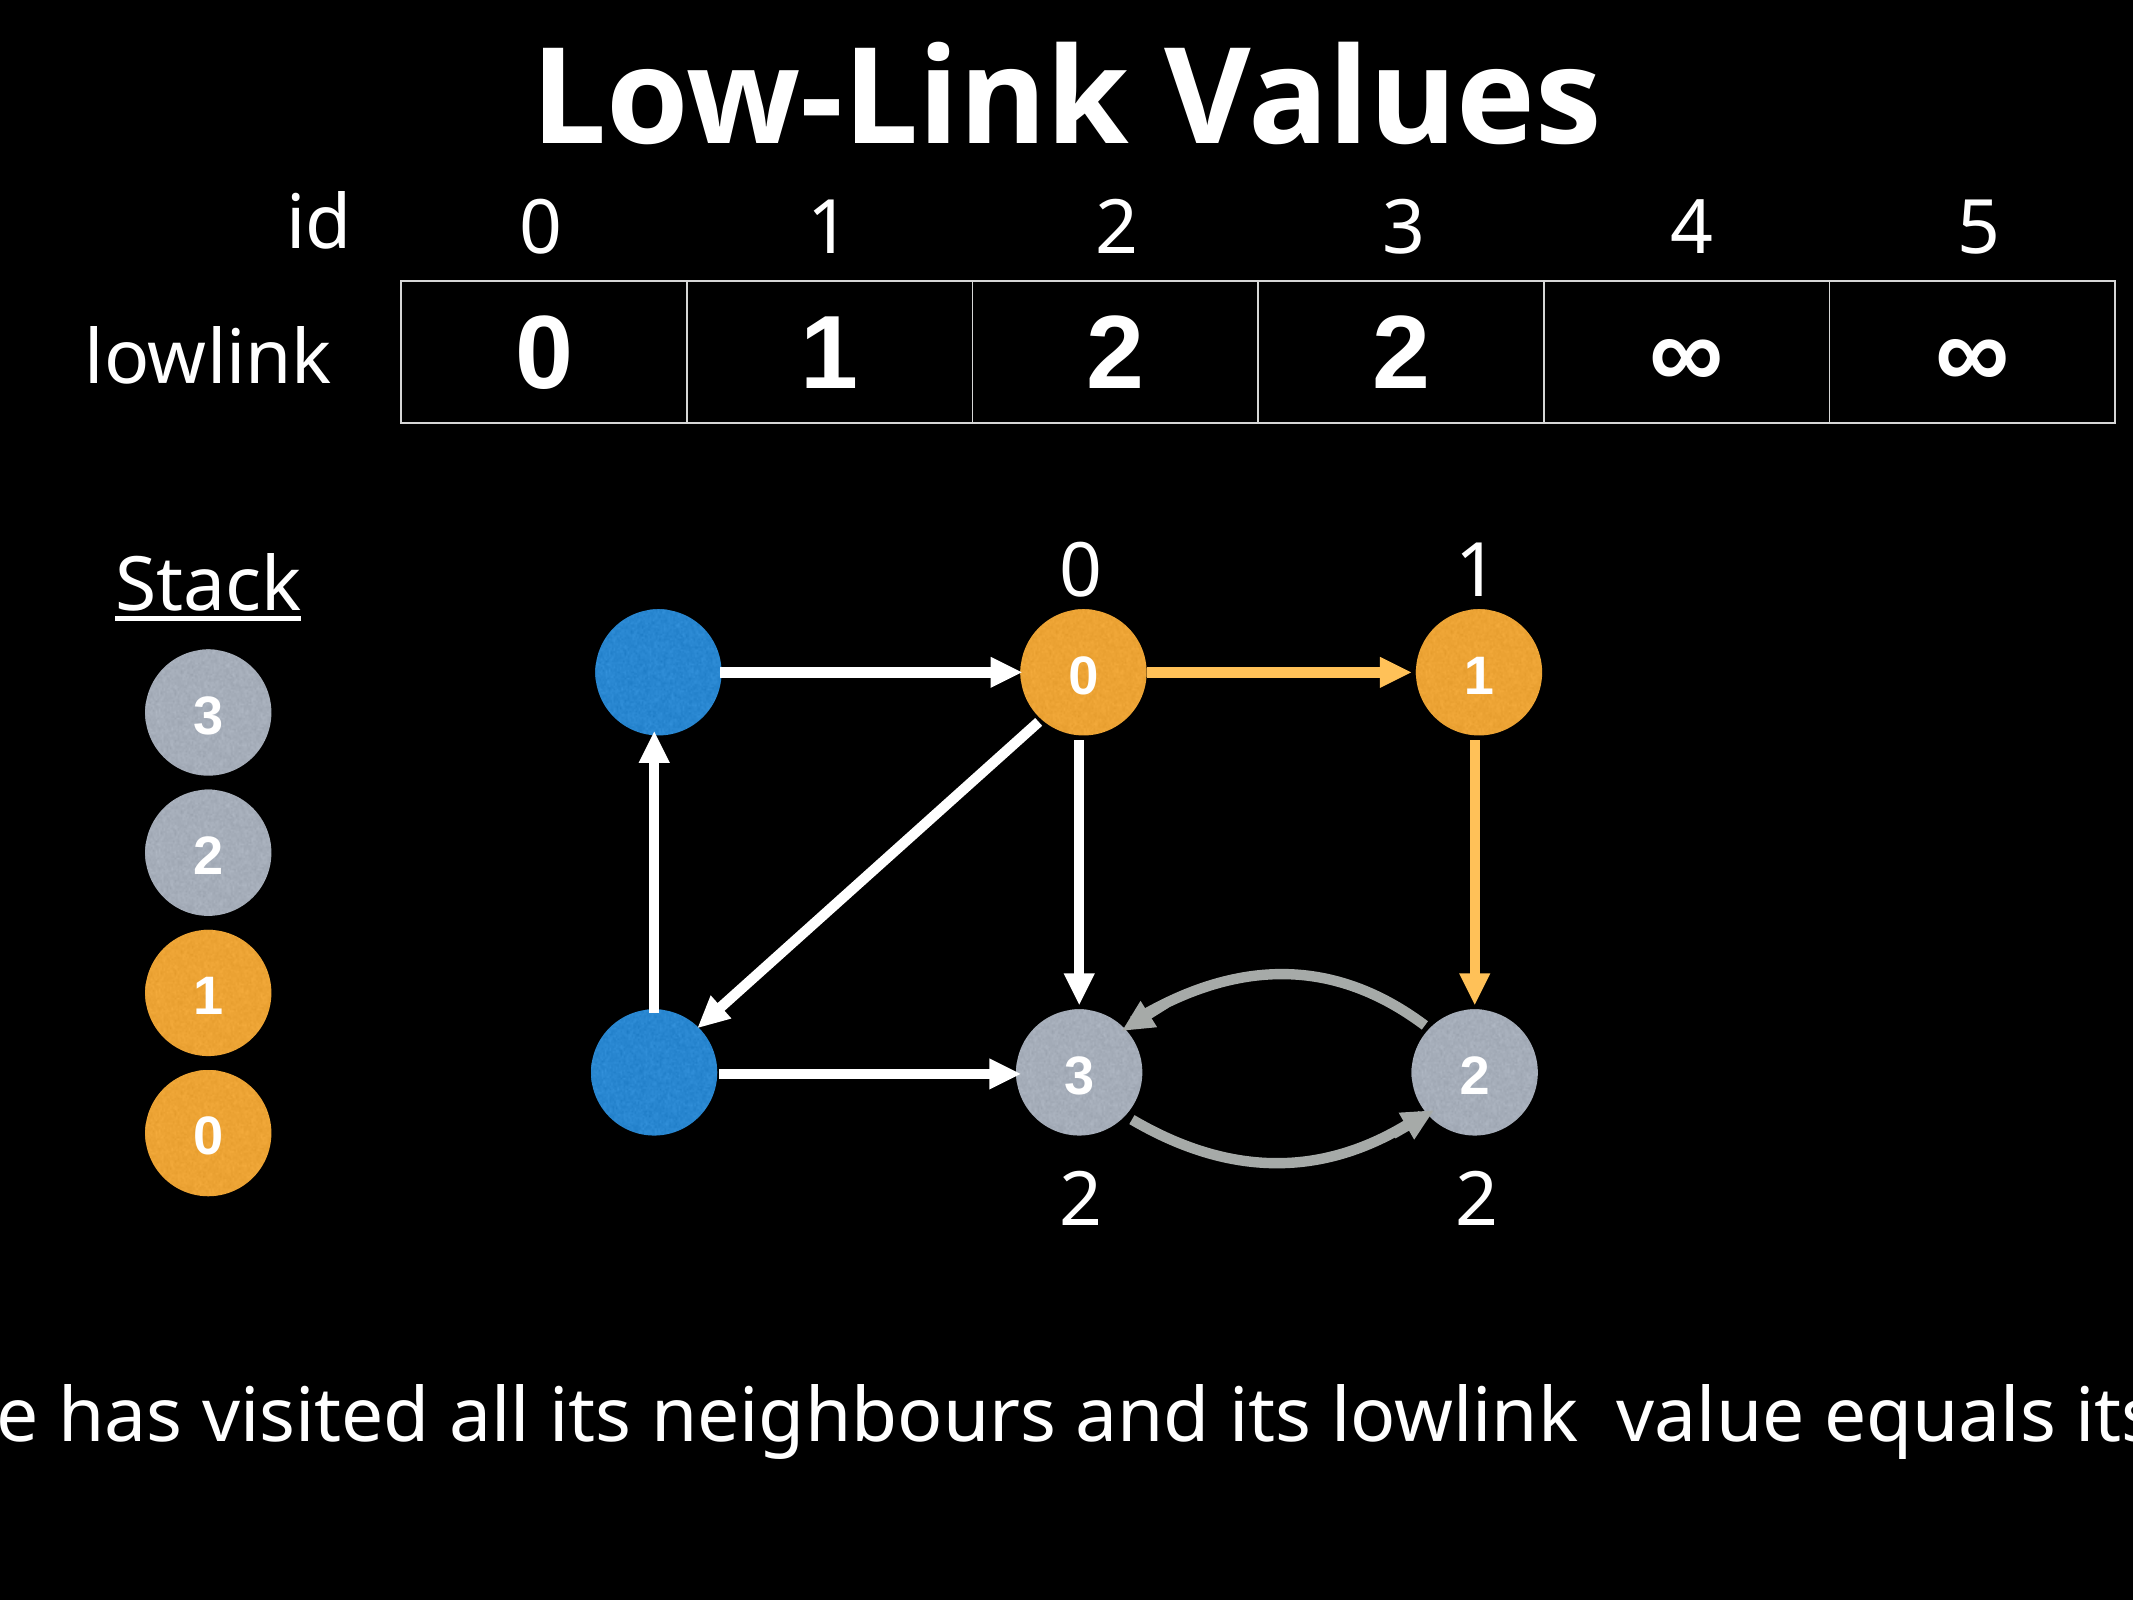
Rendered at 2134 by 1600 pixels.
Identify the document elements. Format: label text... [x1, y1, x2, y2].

text_box 4 [1661, 169, 1722, 277]
text_box 1 [1447, 513, 1507, 609]
text_box 1 [799, 169, 860, 277]
text_box 2 [1447, 1164, 1507, 1250]
text_box 0 [1051, 513, 1112, 609]
text_box 1 [145, 929, 272, 1057]
text_box lowlink [76, 300, 341, 408]
text_box 3 [145, 649, 272, 776]
table_header ∞ [1545, 282, 1829, 422]
table_header ∞ [1830, 282, 2114, 422]
text_box 2 [1051, 1164, 1112, 1250]
text_box 0 [145, 1070, 272, 1197]
text_box 2 [1086, 169, 1147, 277]
table_header 0 [402, 282, 686, 422]
text_box 0 [511, 169, 572, 277]
table_header 2 [1259, 282, 1543, 422]
text_box Low-Link Values [73, 1, 2060, 179]
text_box When a completed SCC is found (current node has visited all its neighbours and its lowlink value equals its id) pop off all associated nodes off the stack. [0, 1358, 2134, 1466]
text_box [590, 609, 1543, 1164]
text_box id [277, 165, 360, 273]
text_box 3 [1374, 169, 1434, 277]
table_header 1 [688, 282, 972, 422]
text_box 5 [1949, 169, 2009, 277]
text_box 2 [145, 789, 272, 916]
table_header 2 [973, 282, 1257, 422]
text_box Stack [106, 527, 310, 634]
